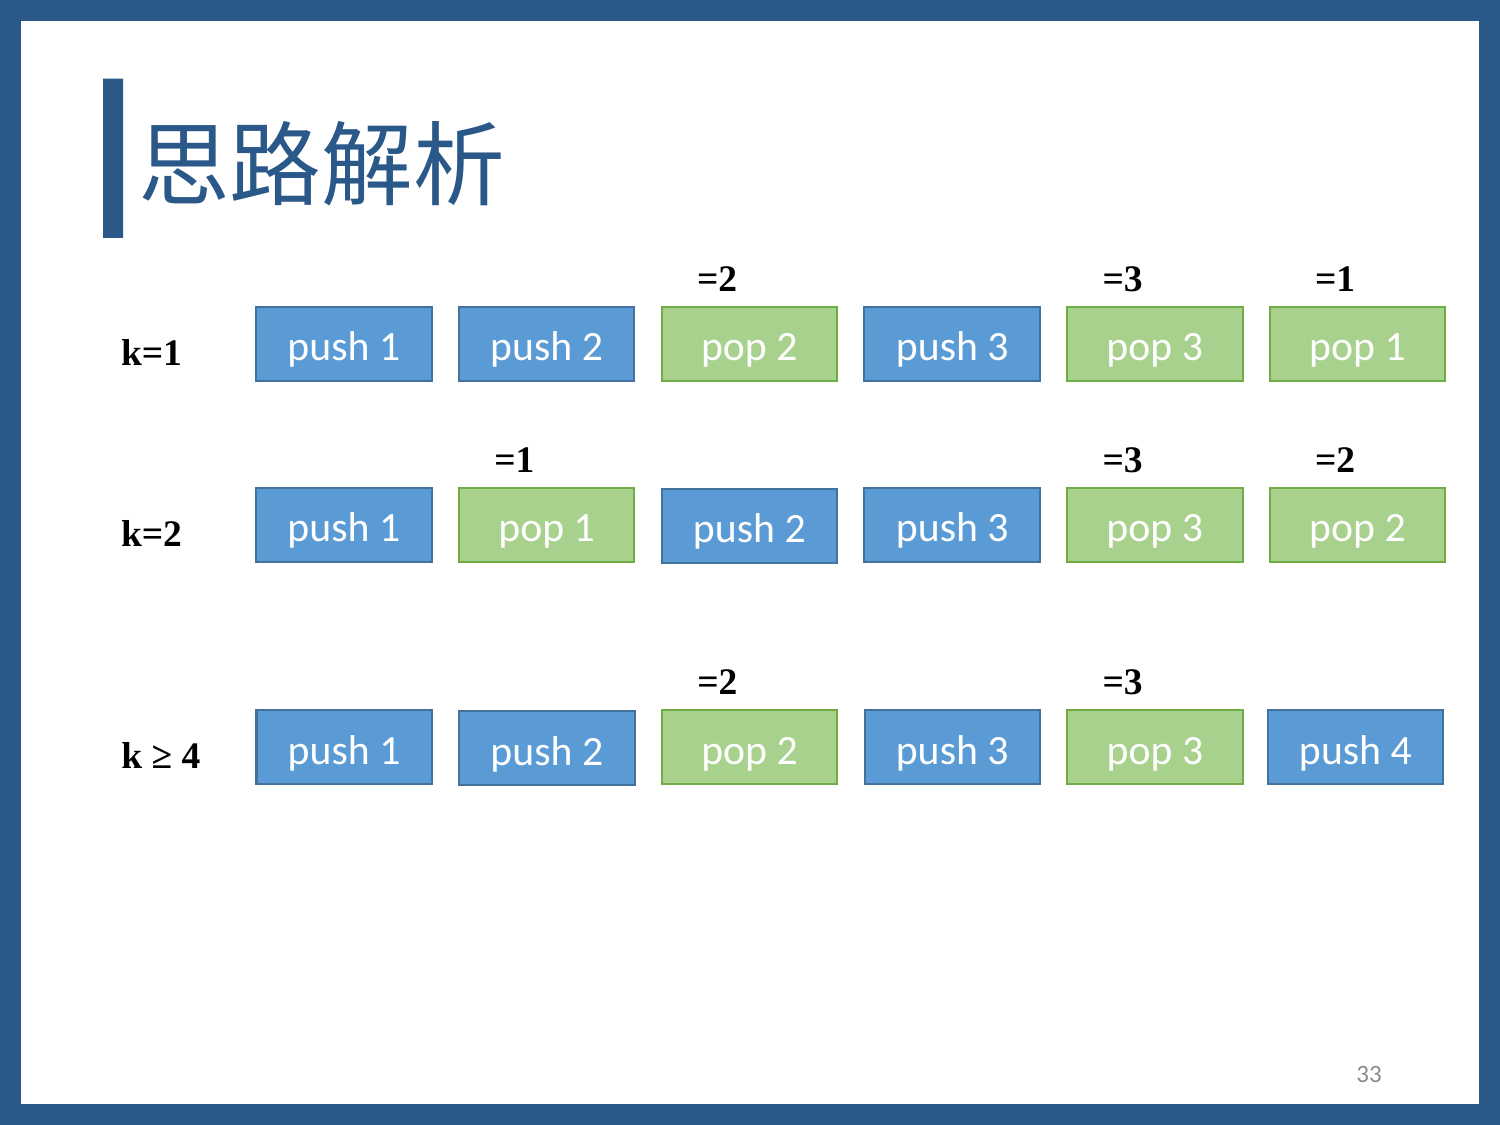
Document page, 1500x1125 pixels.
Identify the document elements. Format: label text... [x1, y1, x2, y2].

text_box k ≥ 4 [106, 724, 241, 784]
text_box pop 3 [1066, 487, 1244, 563]
text_box push 1 [255, 306, 433, 382]
text_box push 3 [864, 709, 1041, 785]
text_box pop 2 [661, 306, 838, 382]
text_box push 1 [255, 709, 433, 785]
text_box pop 3 [1066, 306, 1244, 382]
text_box push 3 [863, 487, 1041, 563]
text_box push 1 [255, 487, 433, 563]
text_box push 4 [1267, 709, 1444, 785]
text_box pop 1 [458, 487, 635, 563]
text_box pop 3 [1066, 709, 1244, 785]
slide_number 33 [1059, 1042, 1397, 1103]
text_box pop 2 [1269, 487, 1446, 563]
text_box push 2 [661, 488, 838, 564]
text_box k=2 [106, 501, 241, 562]
text_box push 2 [458, 710, 636, 786]
text_box pop 2 [661, 709, 838, 785]
text_box pop 1 [1269, 306, 1446, 382]
text_box k=1 [106, 320, 241, 381]
title 思路解析 [123, 59, 1397, 278]
text_box push 3 [863, 306, 1041, 382]
text_box push 2 [458, 306, 635, 382]
